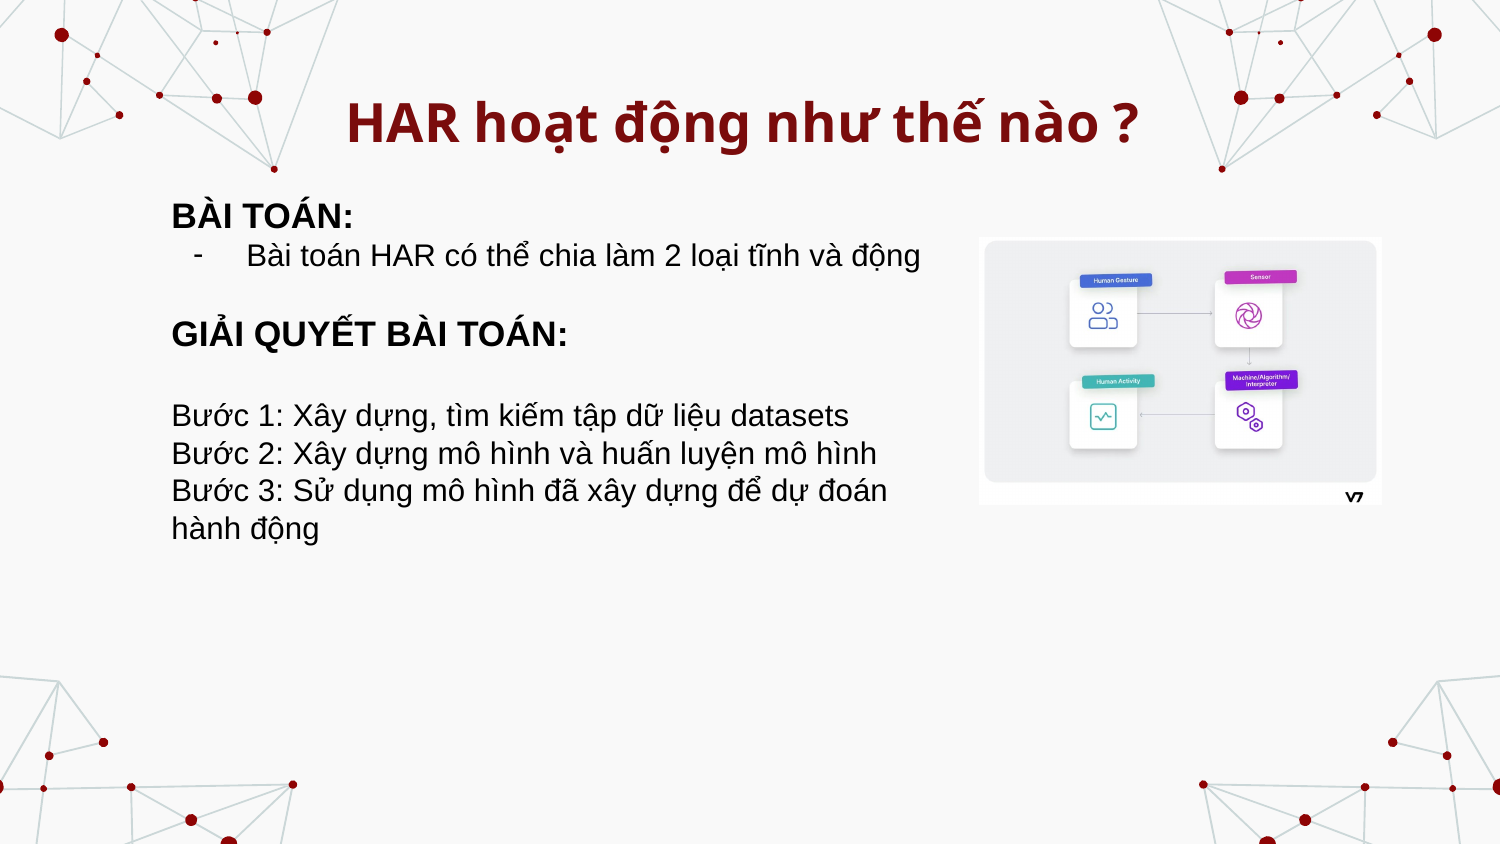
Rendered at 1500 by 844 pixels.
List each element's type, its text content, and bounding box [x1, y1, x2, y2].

picture [979, 237, 1383, 506]
text_box BÀI TOÁN: Bài toán HAR có thể chia làm 2 loại tĩnh và động GIẢI QUYẾT BÀI TOÁN: Bước 1: Xây dựng, tìm kiếm tập dữ liệu datasets Bước 2: Xây dựng mô hình và huấn luyện mô hình Bước 3: Sử dụng mô hình đã xây dựng để dự đoán hành động [156, 178, 965, 561]
title HAR hoạt động như thế nào ? [118, 72, 1382, 167]
